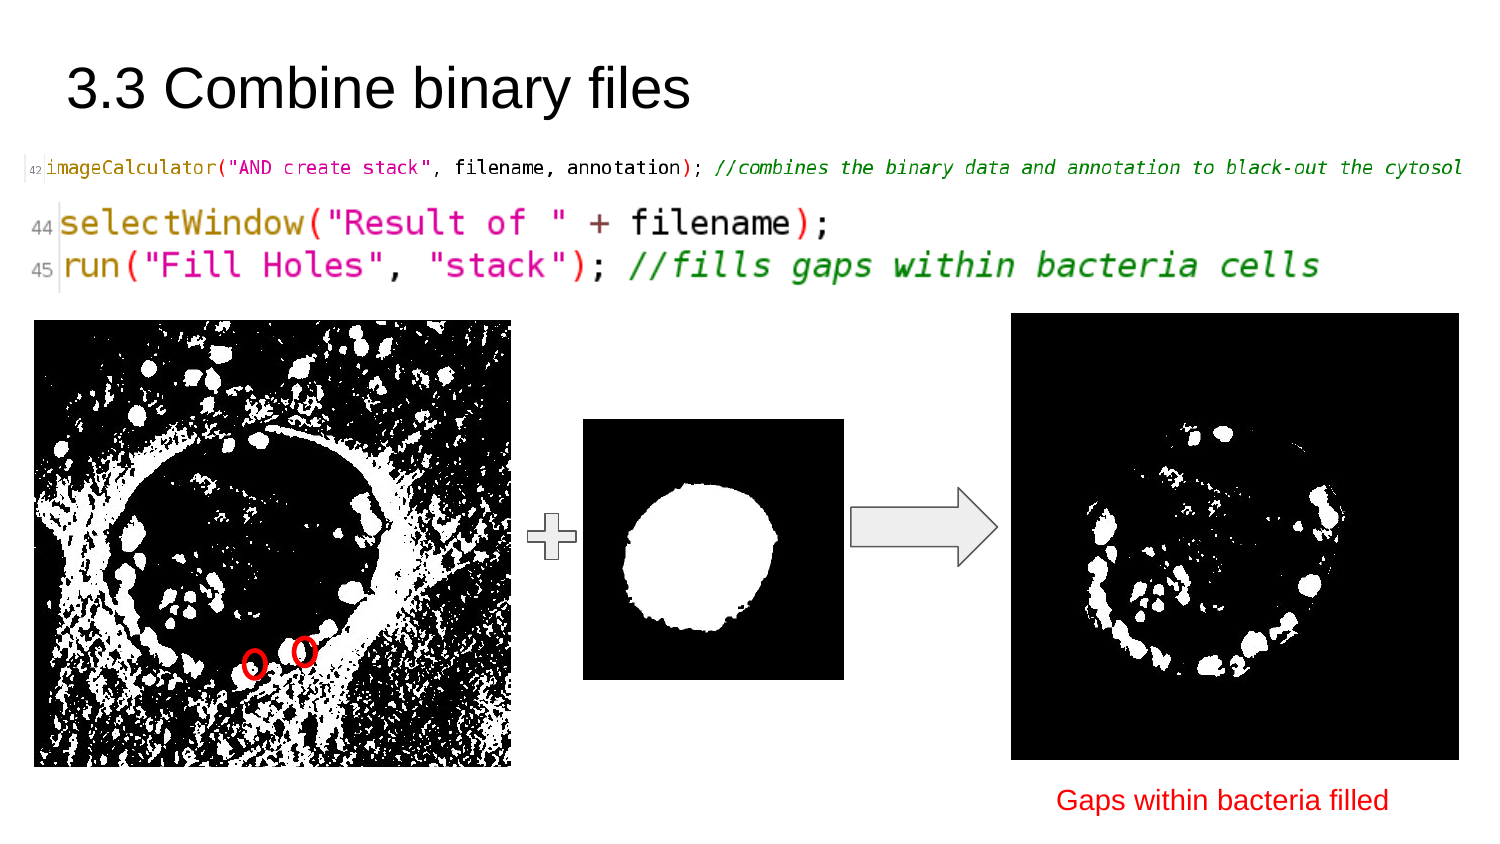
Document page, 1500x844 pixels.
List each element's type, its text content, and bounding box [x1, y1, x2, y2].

text_box [850, 487, 998, 567]
picture [25, 202, 1330, 294]
picture [1011, 312, 1459, 760]
text_box [527, 513, 577, 560]
title 3.3 Combine binary files [51, 35, 1449, 130]
picture [24, 154, 1476, 183]
picture [34, 320, 511, 767]
text_box Gaps within bacteria filled [1041, 768, 1449, 833]
picture [583, 419, 844, 681]
